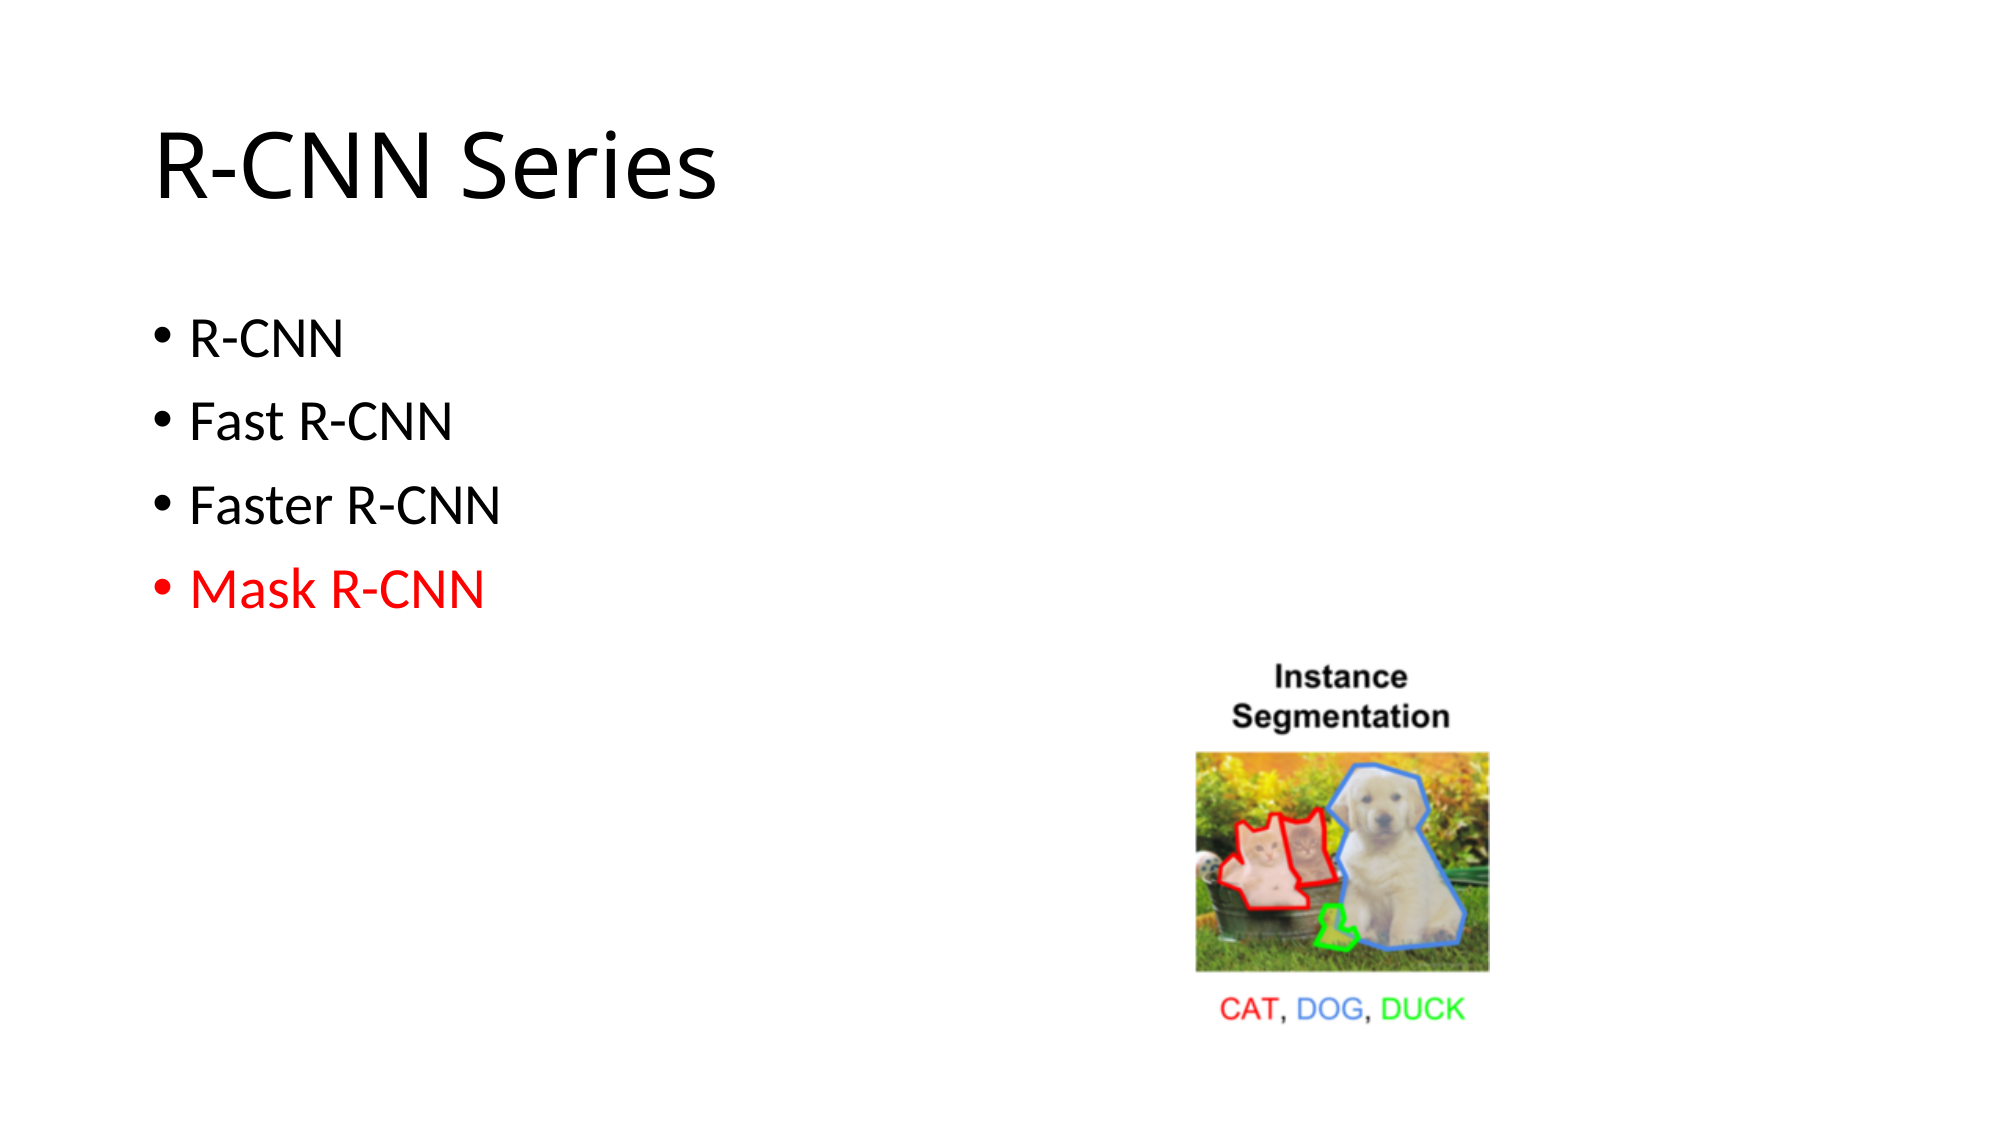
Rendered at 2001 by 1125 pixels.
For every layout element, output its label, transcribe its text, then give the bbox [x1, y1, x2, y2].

picture [1195, 656, 1490, 1040]
list R-CNN Fast R-CNN Faster R-CNN Mask R-CNN [137, 299, 1863, 1014]
title R-CNN Series [137, 59, 1863, 278]
